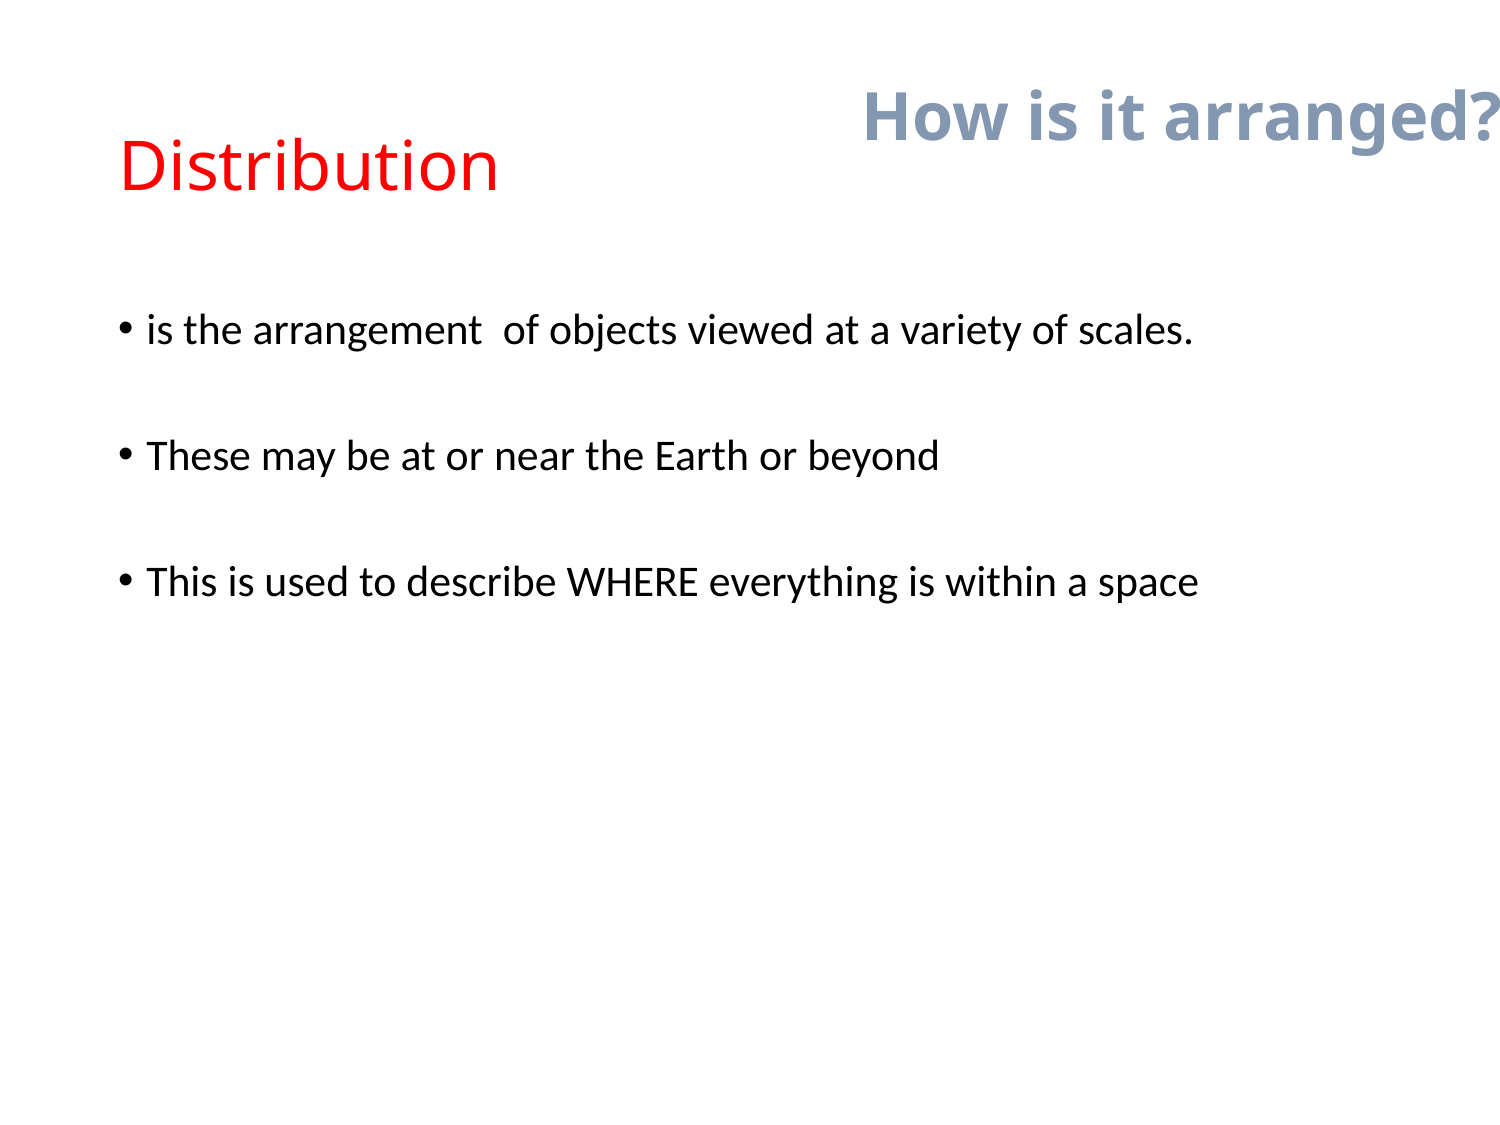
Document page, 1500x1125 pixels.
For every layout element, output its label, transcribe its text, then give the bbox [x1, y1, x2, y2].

text_box How is it arranged? [846, 66, 1500, 161]
list is the arrangement of objects viewed at a variety of scales. These may be at or near the Earth or beyond This is used to describe WHERE everything is within a space [103, 299, 1397, 1014]
title Distribution [103, 59, 1397, 278]
